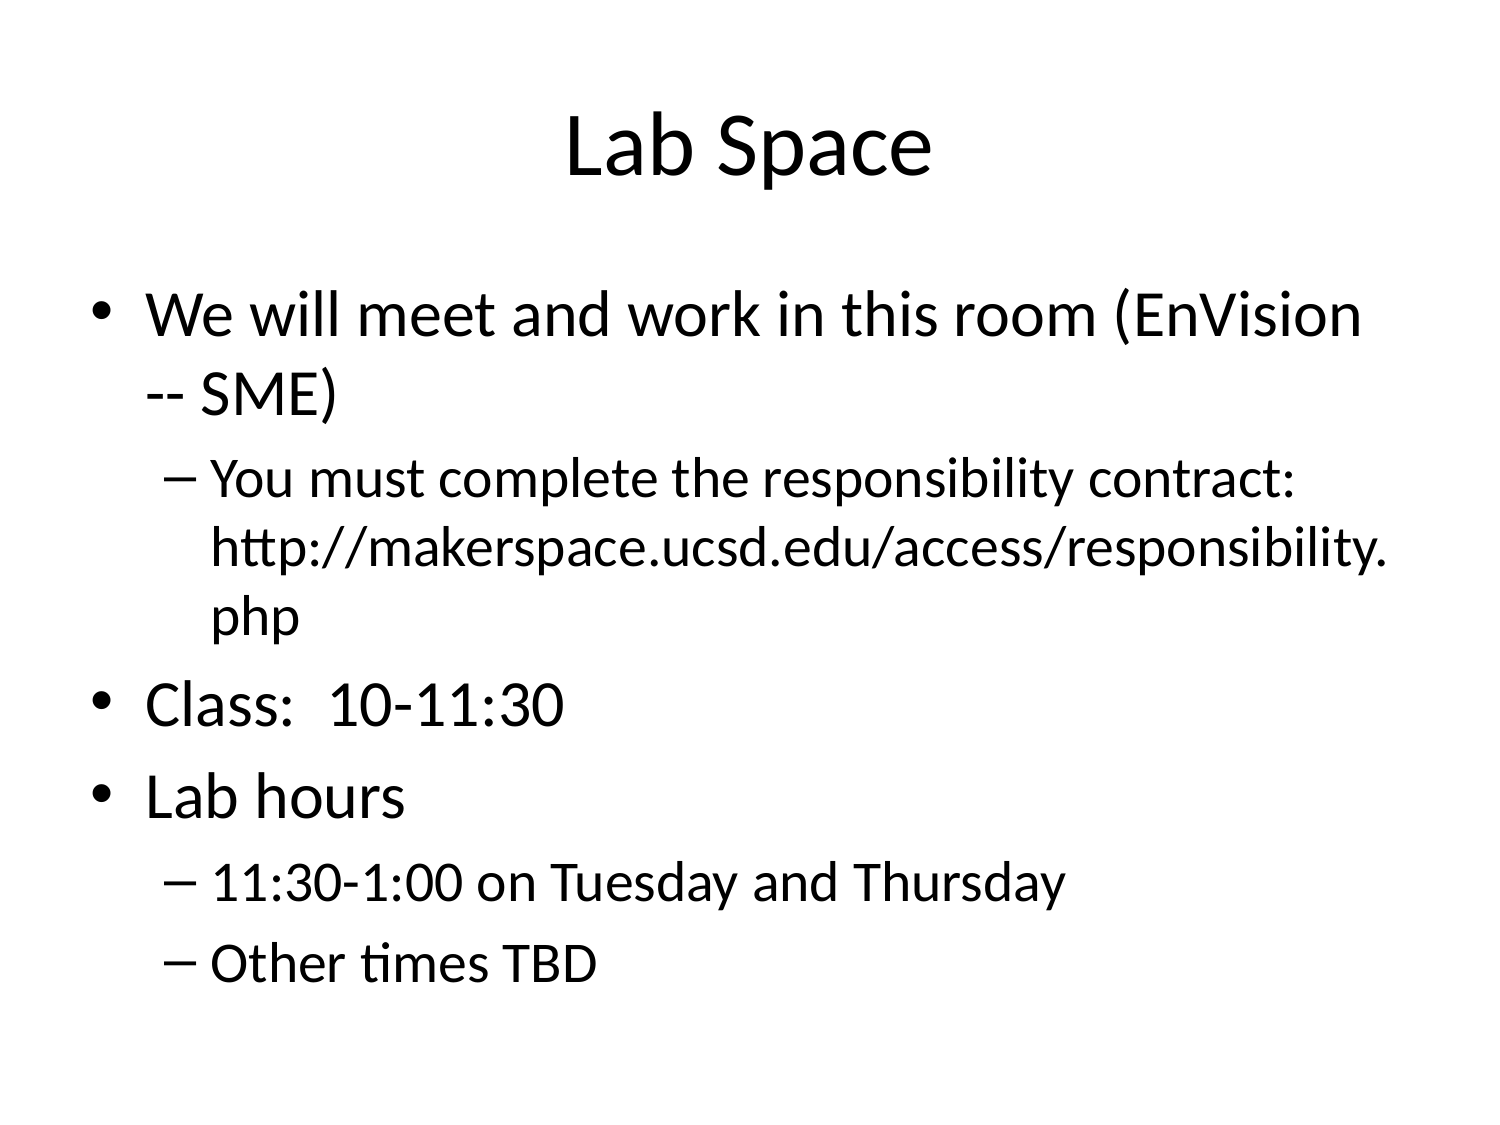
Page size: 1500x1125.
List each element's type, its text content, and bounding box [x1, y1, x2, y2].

list We will meet and work in this room (EnVision -- SME) You must complete the responsibility contract: http://makerspace.ucsd.edu/access/responsibility.php Class: 10-11:30 Lab hours 11:30-1:00 on Tuesday and Thursday Other times TBD [75, 262, 1425, 1005]
title Lab Space [75, 45, 1425, 233]
